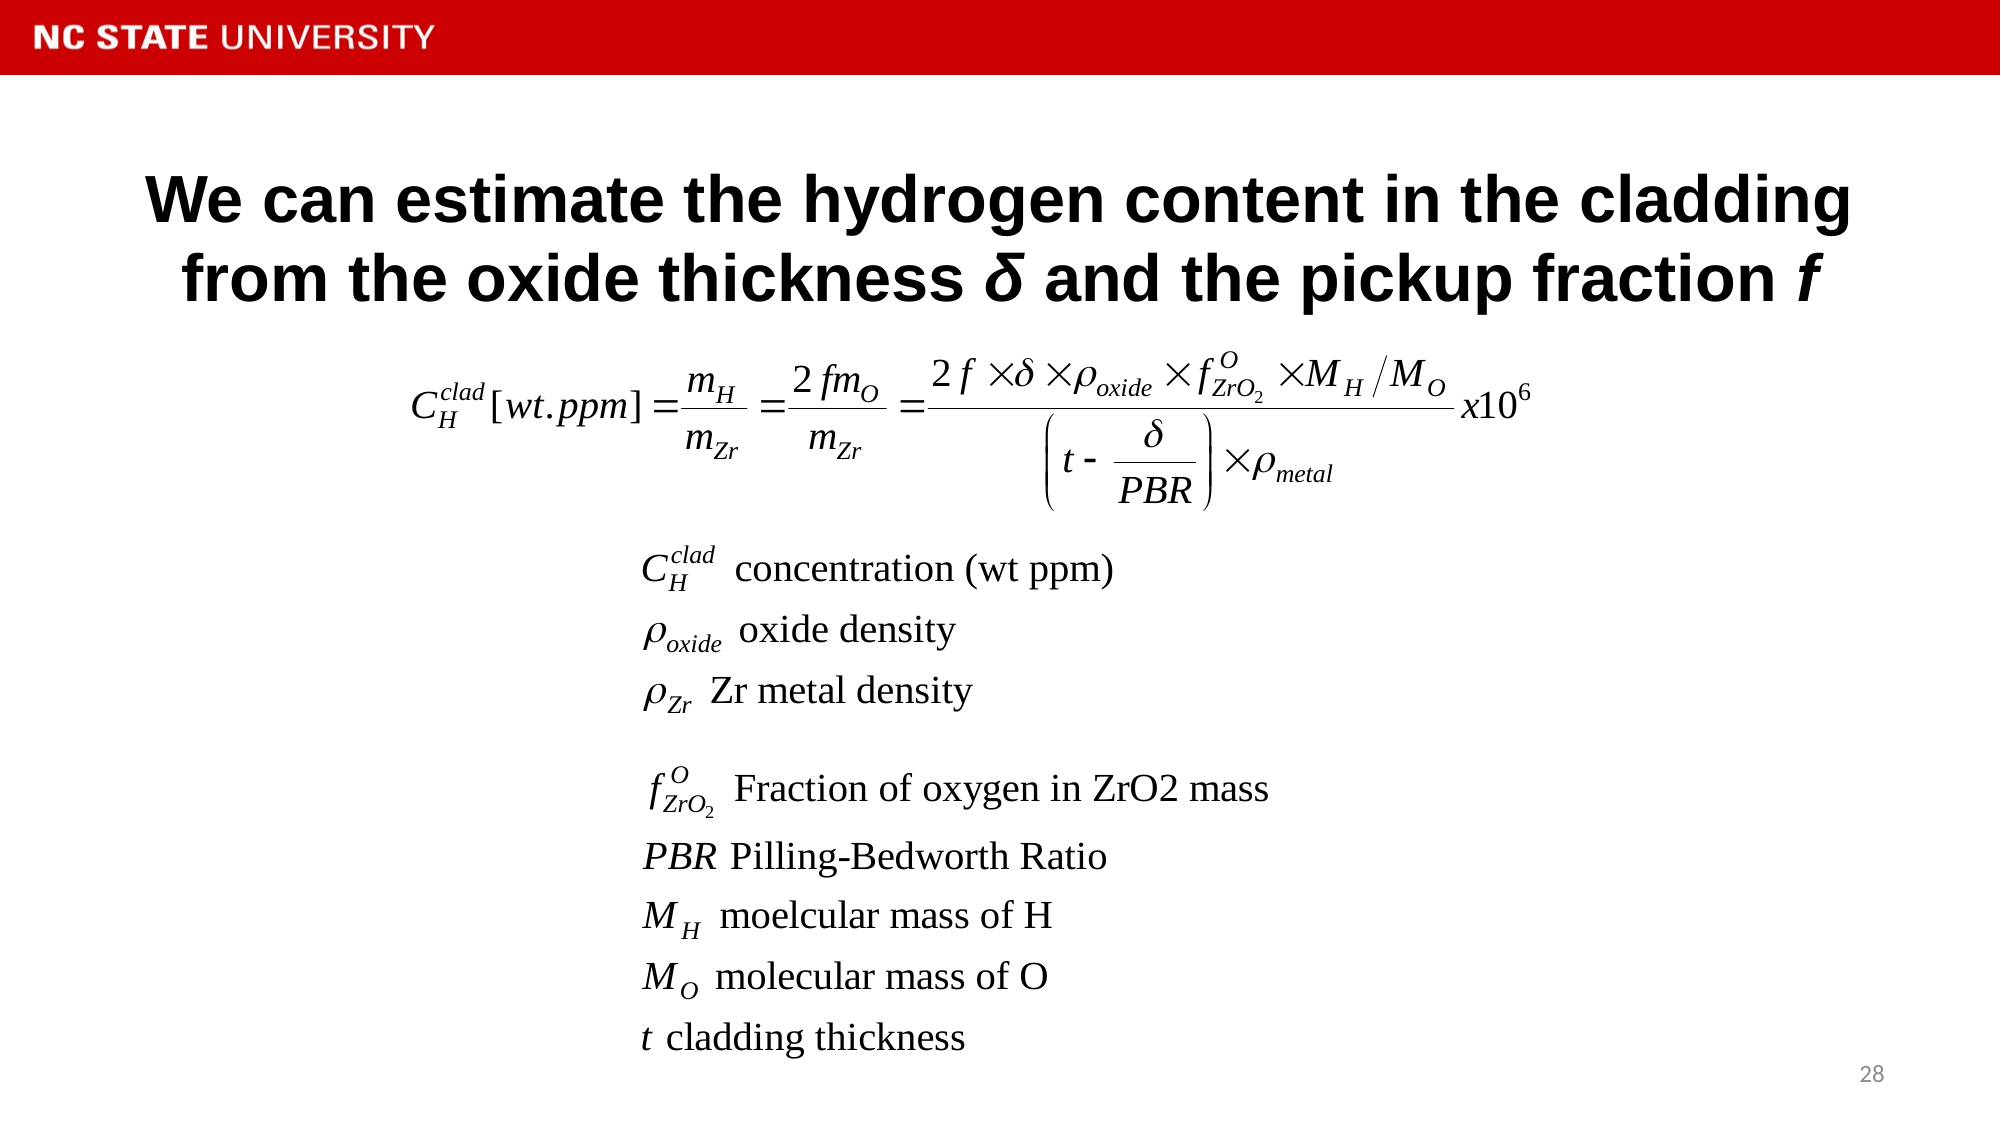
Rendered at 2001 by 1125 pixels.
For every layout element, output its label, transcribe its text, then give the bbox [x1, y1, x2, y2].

title We can estimate the hydrogen content in the cladding from the oxide thickness δ and the pickup fraction f [99, 147, 1900, 323]
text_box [634, 536, 1278, 1069]
slide_number 28 [1433, 1042, 1900, 1103]
picture [0, 0, 2000, 75]
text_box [404, 338, 1539, 520]
